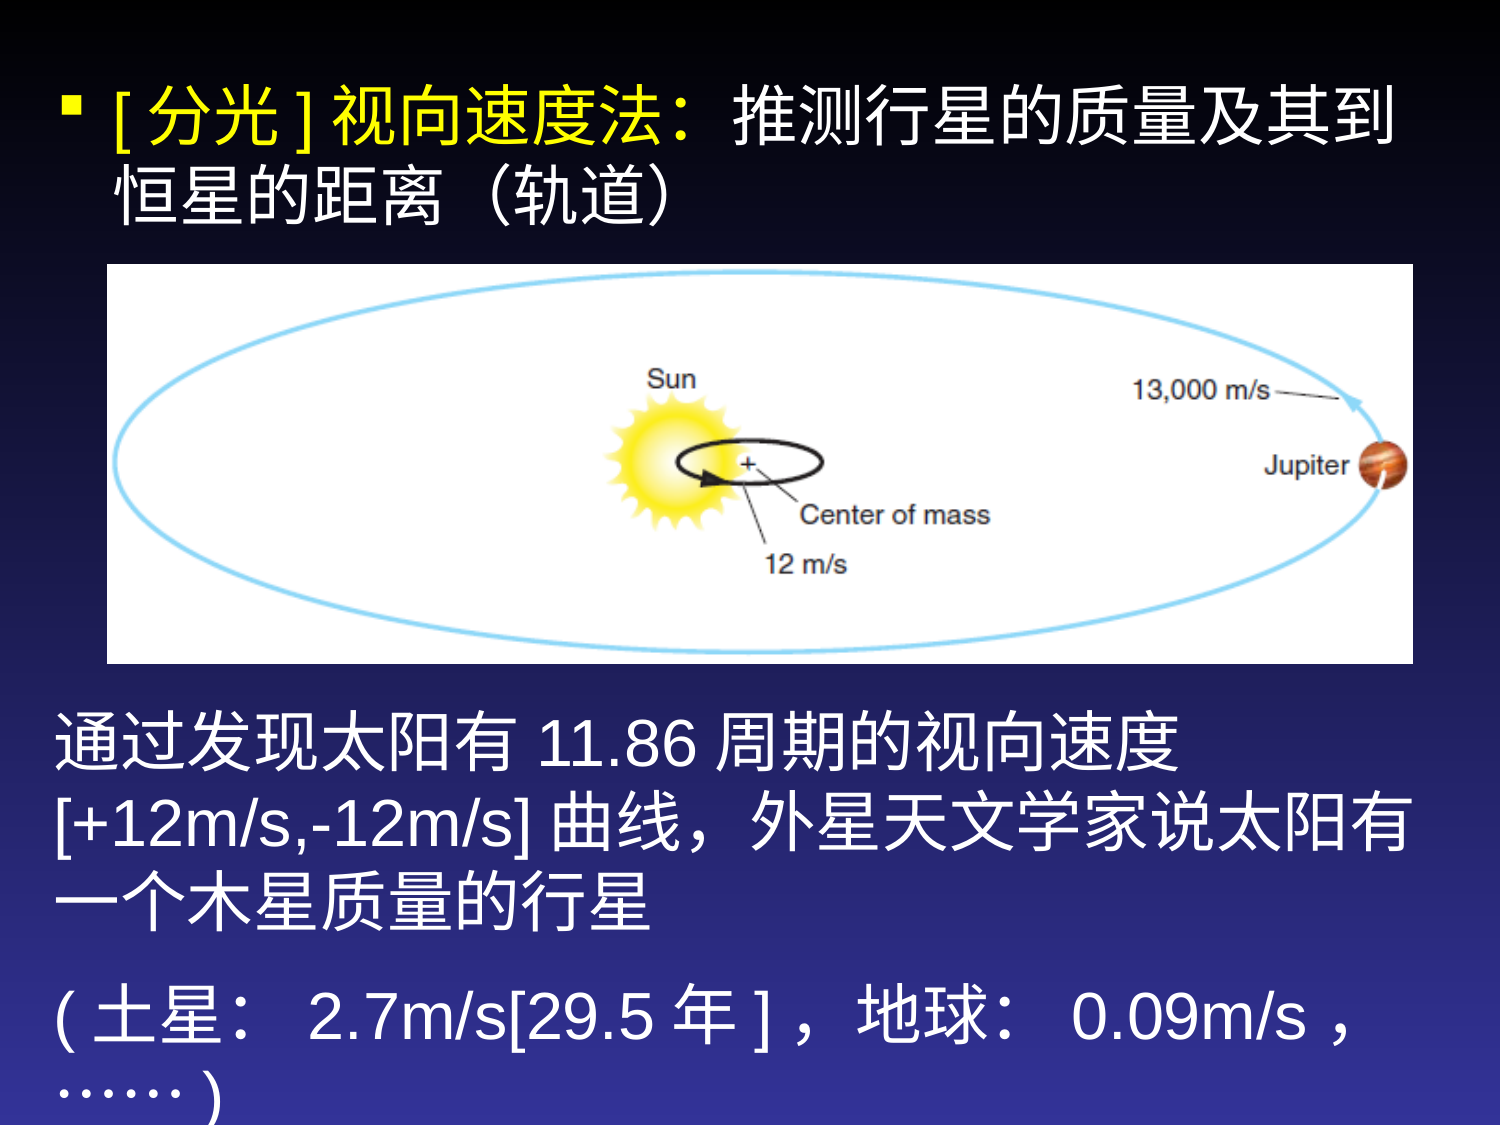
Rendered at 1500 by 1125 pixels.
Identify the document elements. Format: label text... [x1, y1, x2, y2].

list [分光]视向速度法：推测行星的质量及其到恒星的距离（轨道） [41, 66, 1479, 265]
picture [107, 264, 1413, 665]
text_box 通过发现太阳有11.86周期的视向速度 [+12m/s,-12m/s]曲线，外星天文学家说太阳有一个木星质量的行星 (土星：2.7m/s[29.5年]，地球：0.09m/s，……) [38, 692, 1468, 1125]
